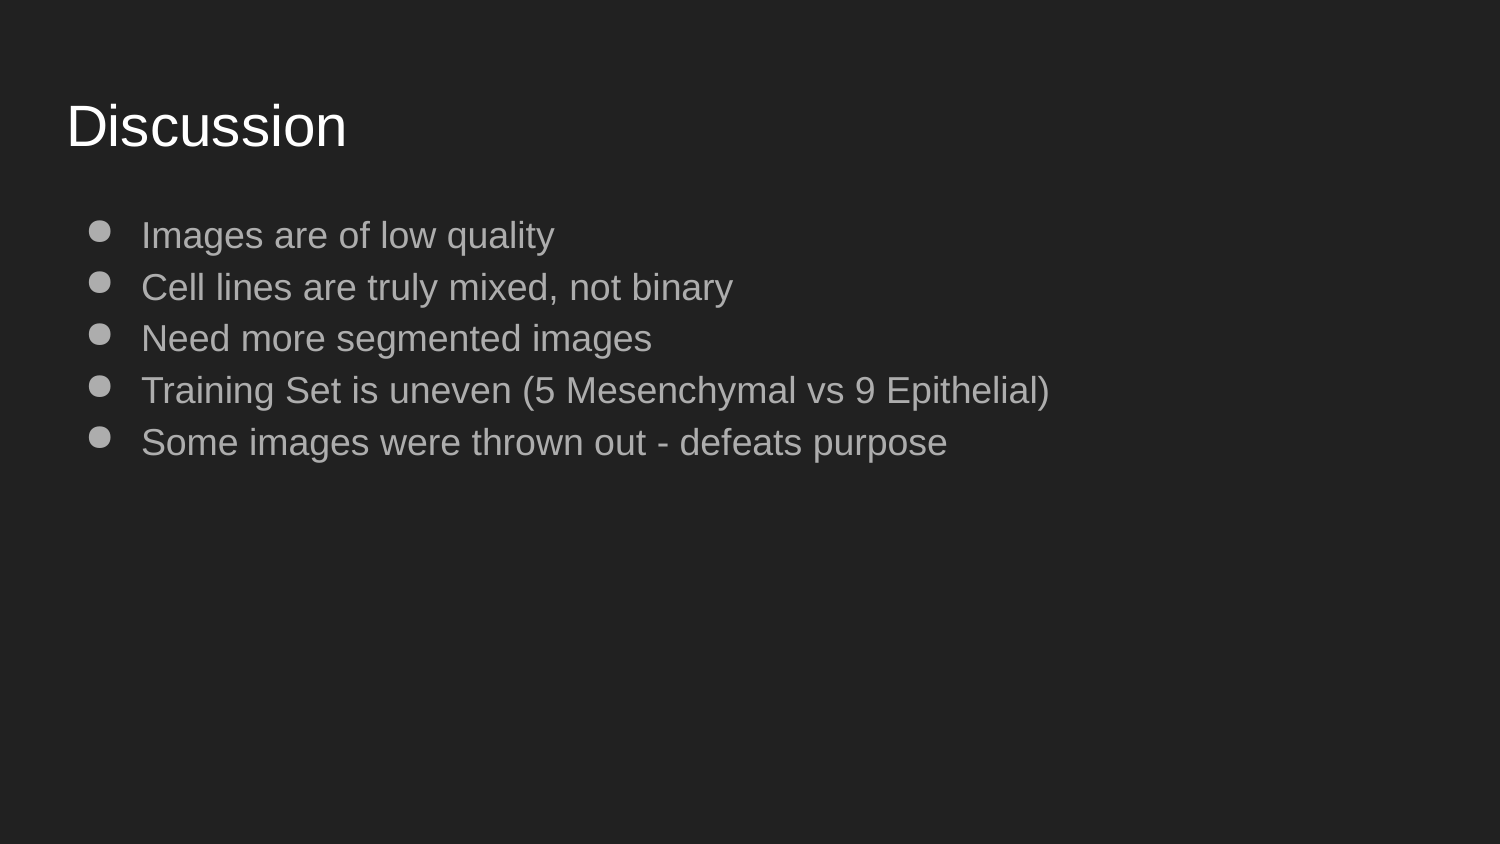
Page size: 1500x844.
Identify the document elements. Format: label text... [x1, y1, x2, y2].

list Images are of low quality Cell lines are truly mixed, not binary Need more segmented images Training Set is uneven (5 Mesenchymal vs 9 Epithelial) Some images were thrown out - defeats purpose [51, 189, 1449, 750]
title Discussion [51, 72, 1449, 167]
